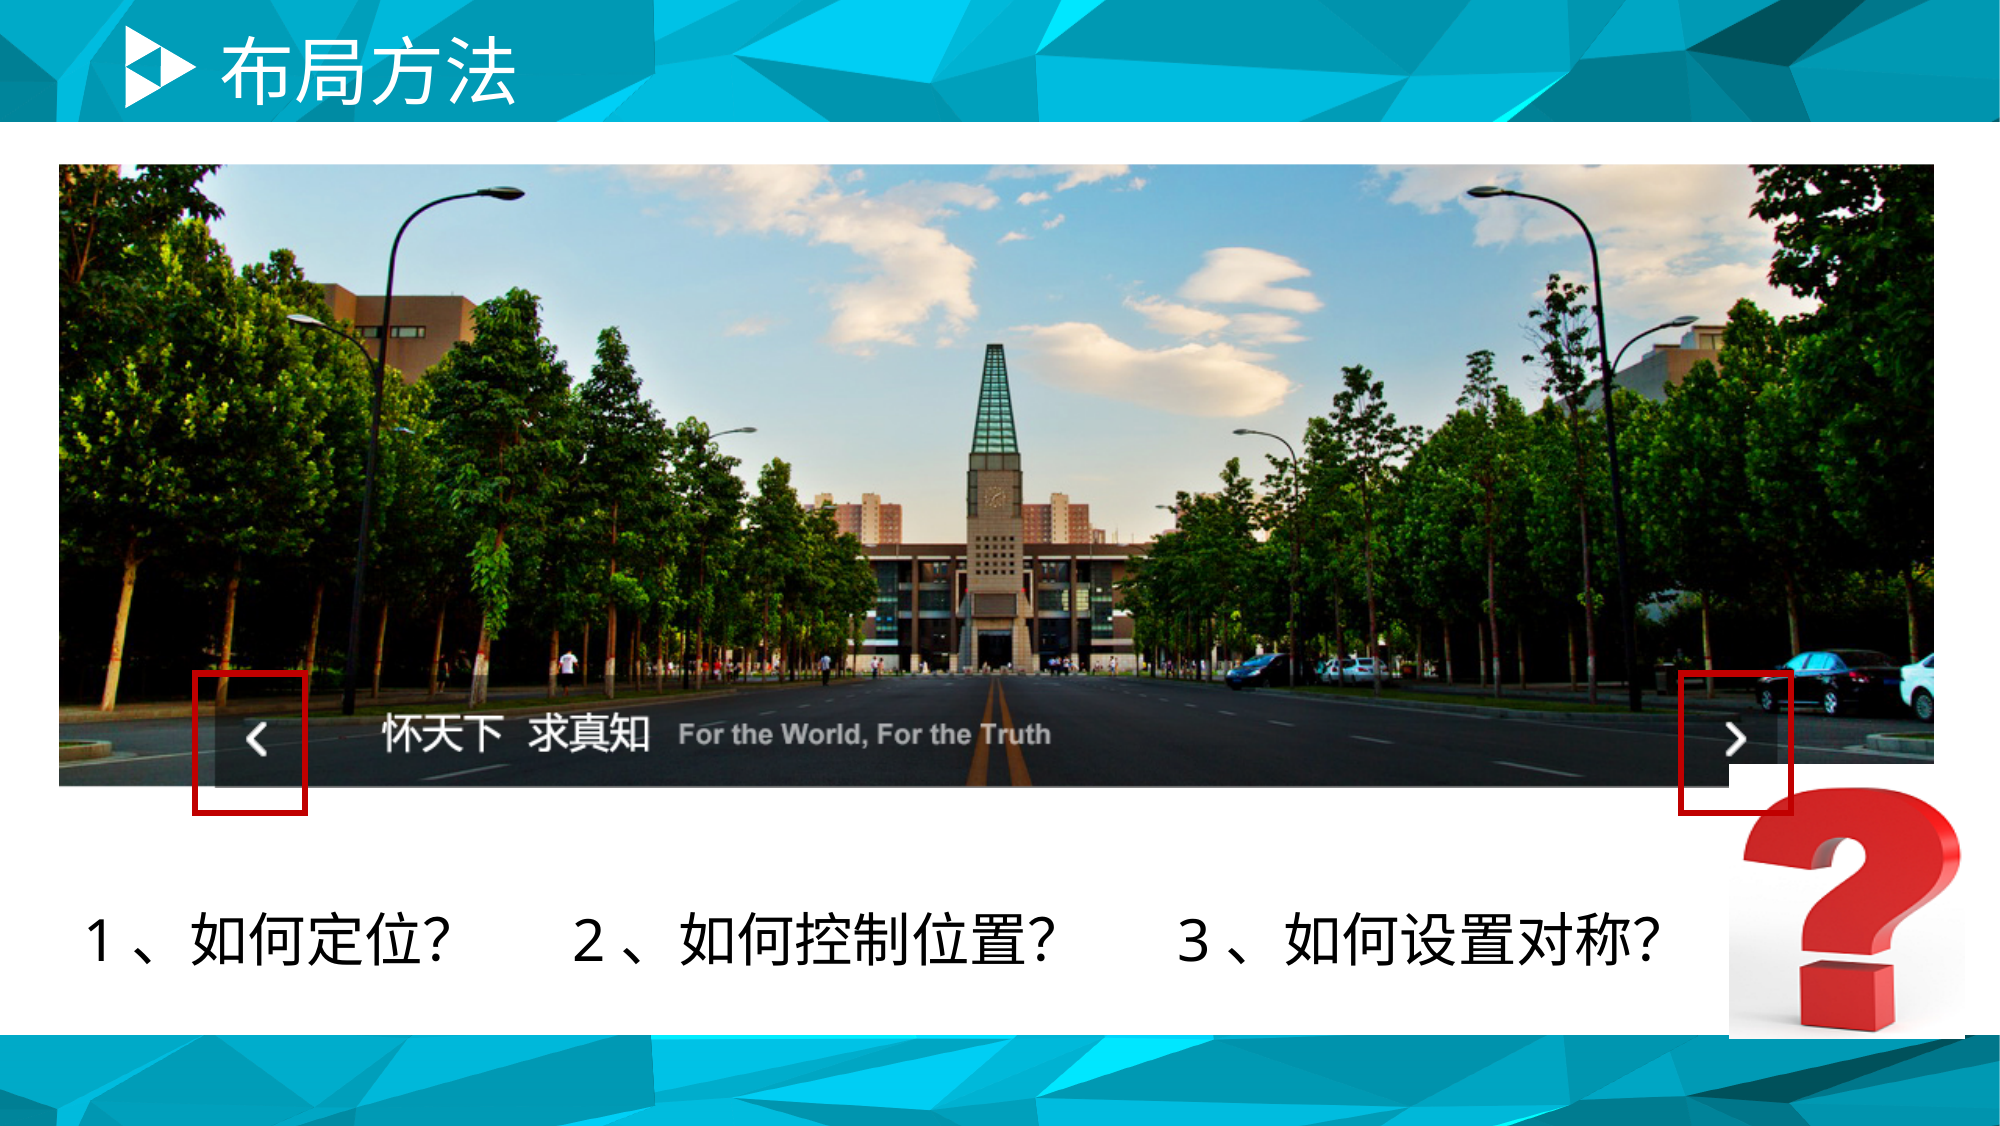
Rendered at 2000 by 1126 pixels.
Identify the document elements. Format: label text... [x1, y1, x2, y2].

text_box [194, 673, 1792, 814]
picture [0, 163, 2000, 1126]
title 布局方法 [201, 24, 1927, 127]
text_box 1、如何定位？ 2、如何控制位置？ 3、如何设置对称？ [69, 896, 1706, 981]
picture [0, 0, 2000, 122]
